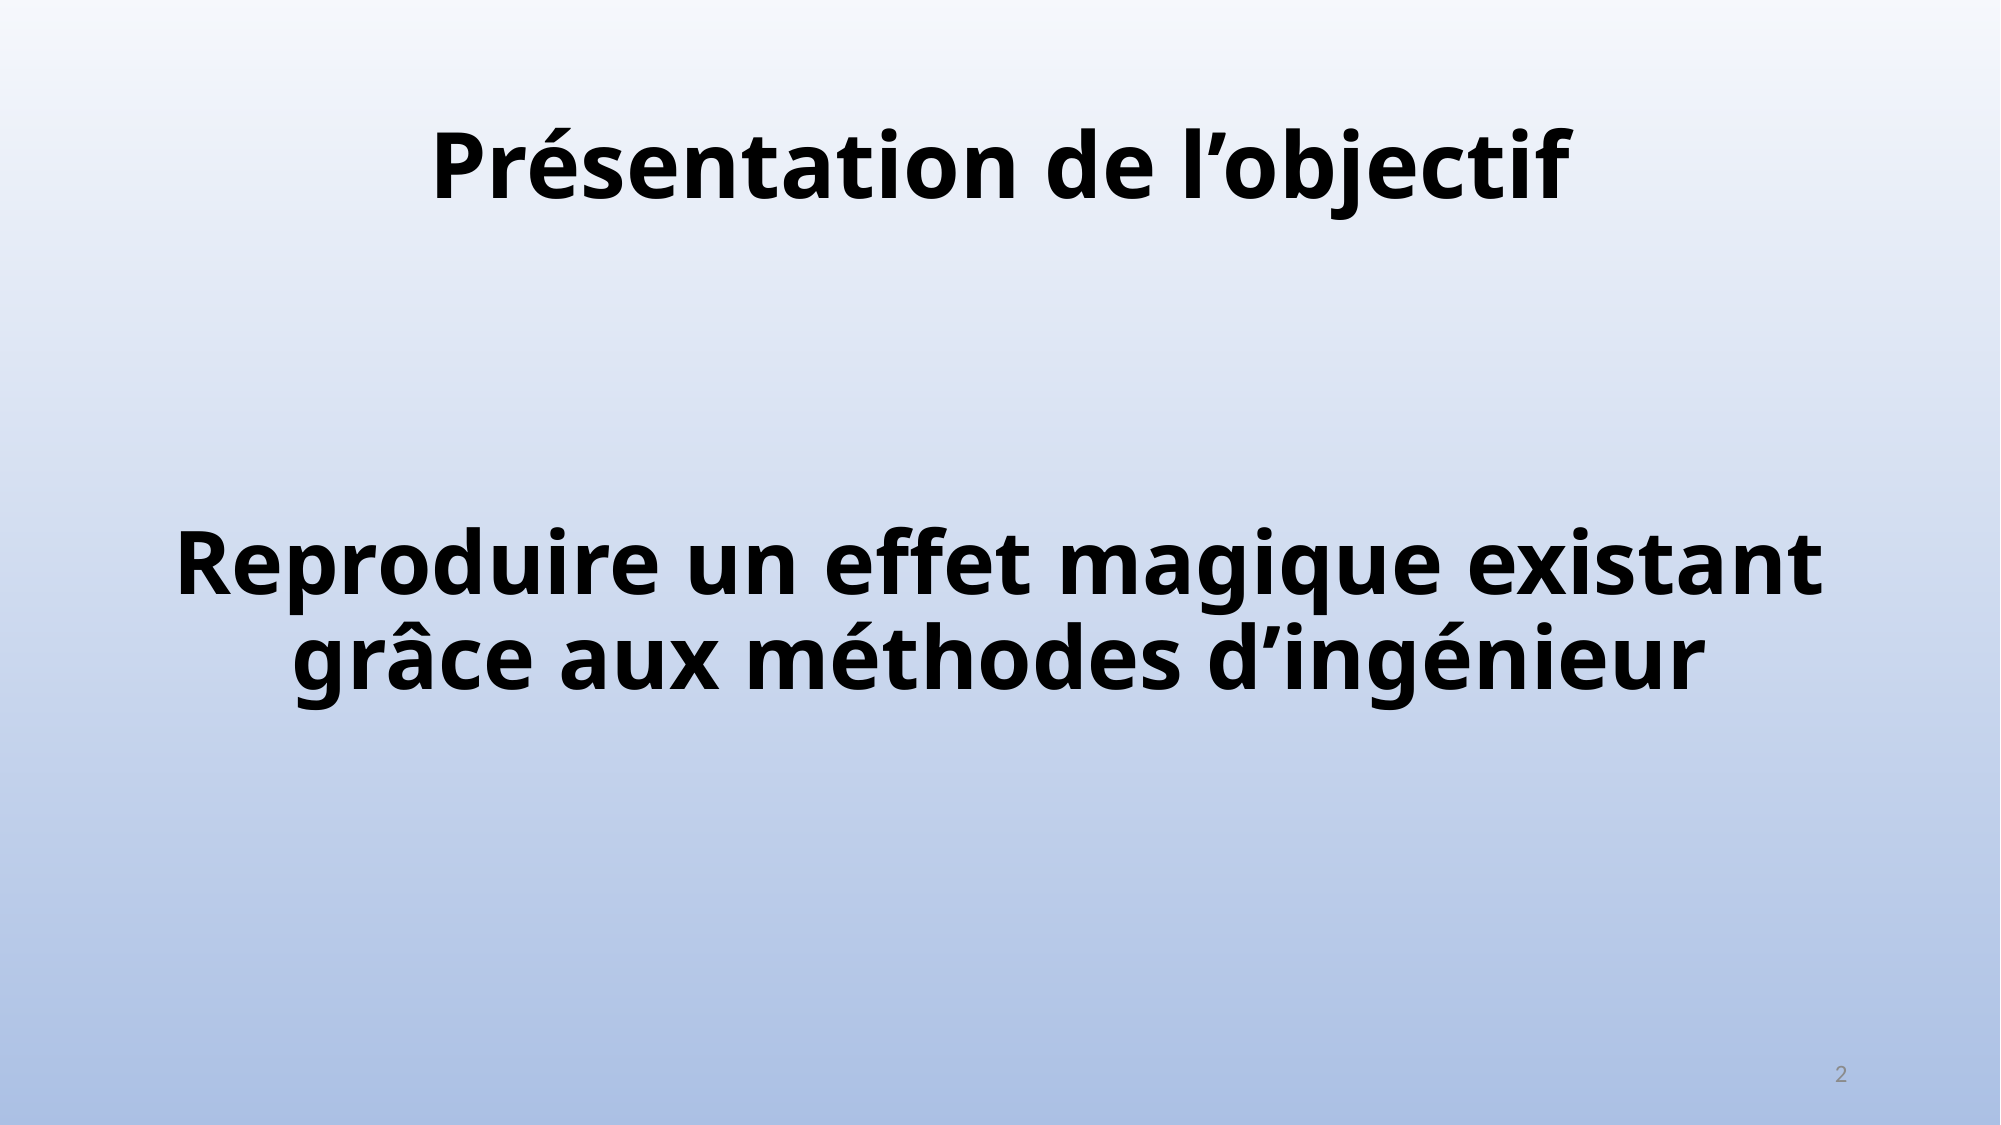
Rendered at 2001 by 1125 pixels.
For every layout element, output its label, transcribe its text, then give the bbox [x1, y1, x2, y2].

text_box Reproduire un effet magique existant grâce aux méthodes d’ingénieur [137, 504, 1863, 723]
title Présentation de l’objectif [137, 59, 1863, 278]
slide_number 2 [1412, 1042, 1863, 1103]
